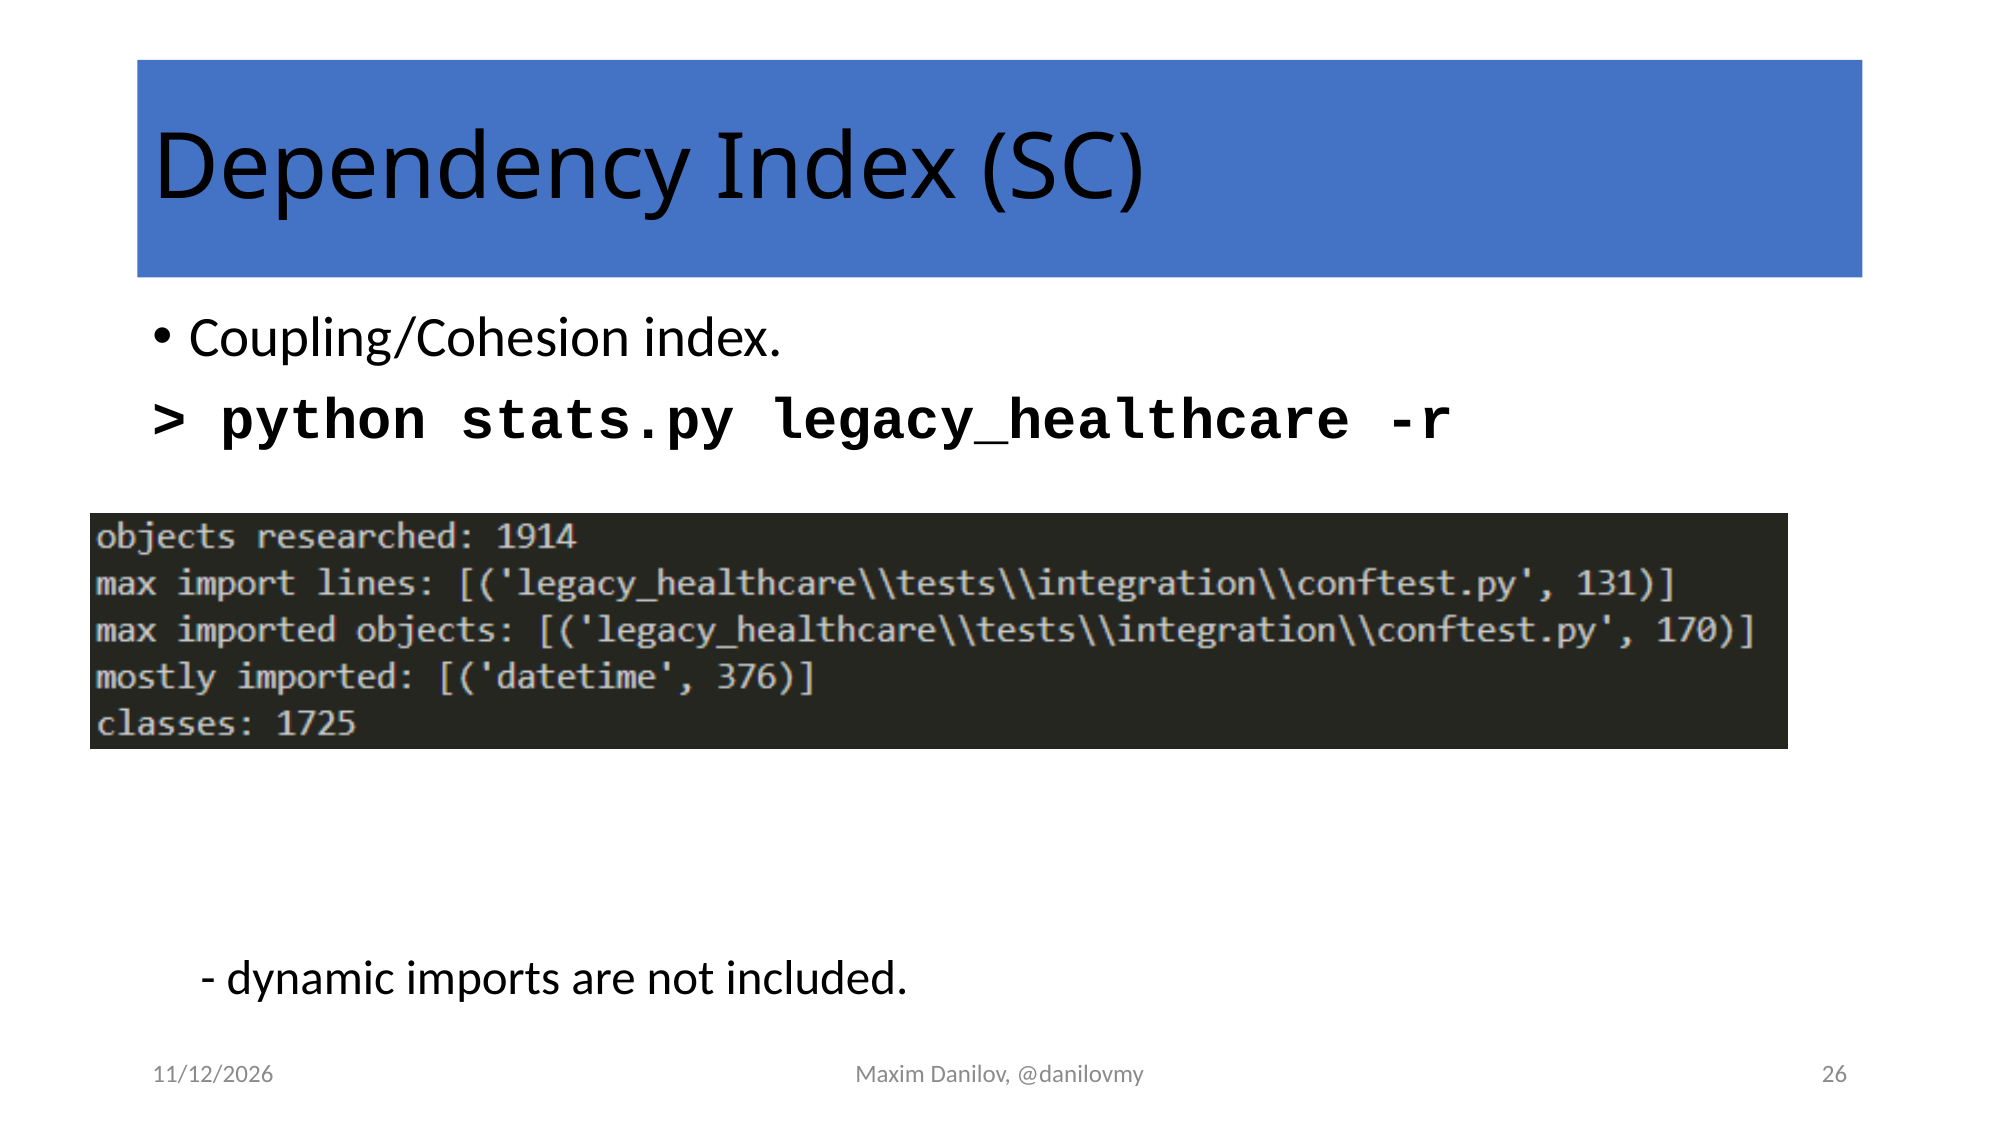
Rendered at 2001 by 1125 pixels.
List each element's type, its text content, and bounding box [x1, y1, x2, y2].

picture [90, 513, 1788, 749]
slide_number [137, 1042, 588, 1103]
slide_number 26 [1412, 1042, 1863, 1103]
title Dependency Index (SC) [137, 59, 1863, 278]
list Coupling/Cohesion index. > python stats.py legacy_healthcare -r - dynamic imports are not included. [137, 299, 1863, 1014]
footer Maxim Danilov, @danilovmy [662, 1042, 1338, 1103]
